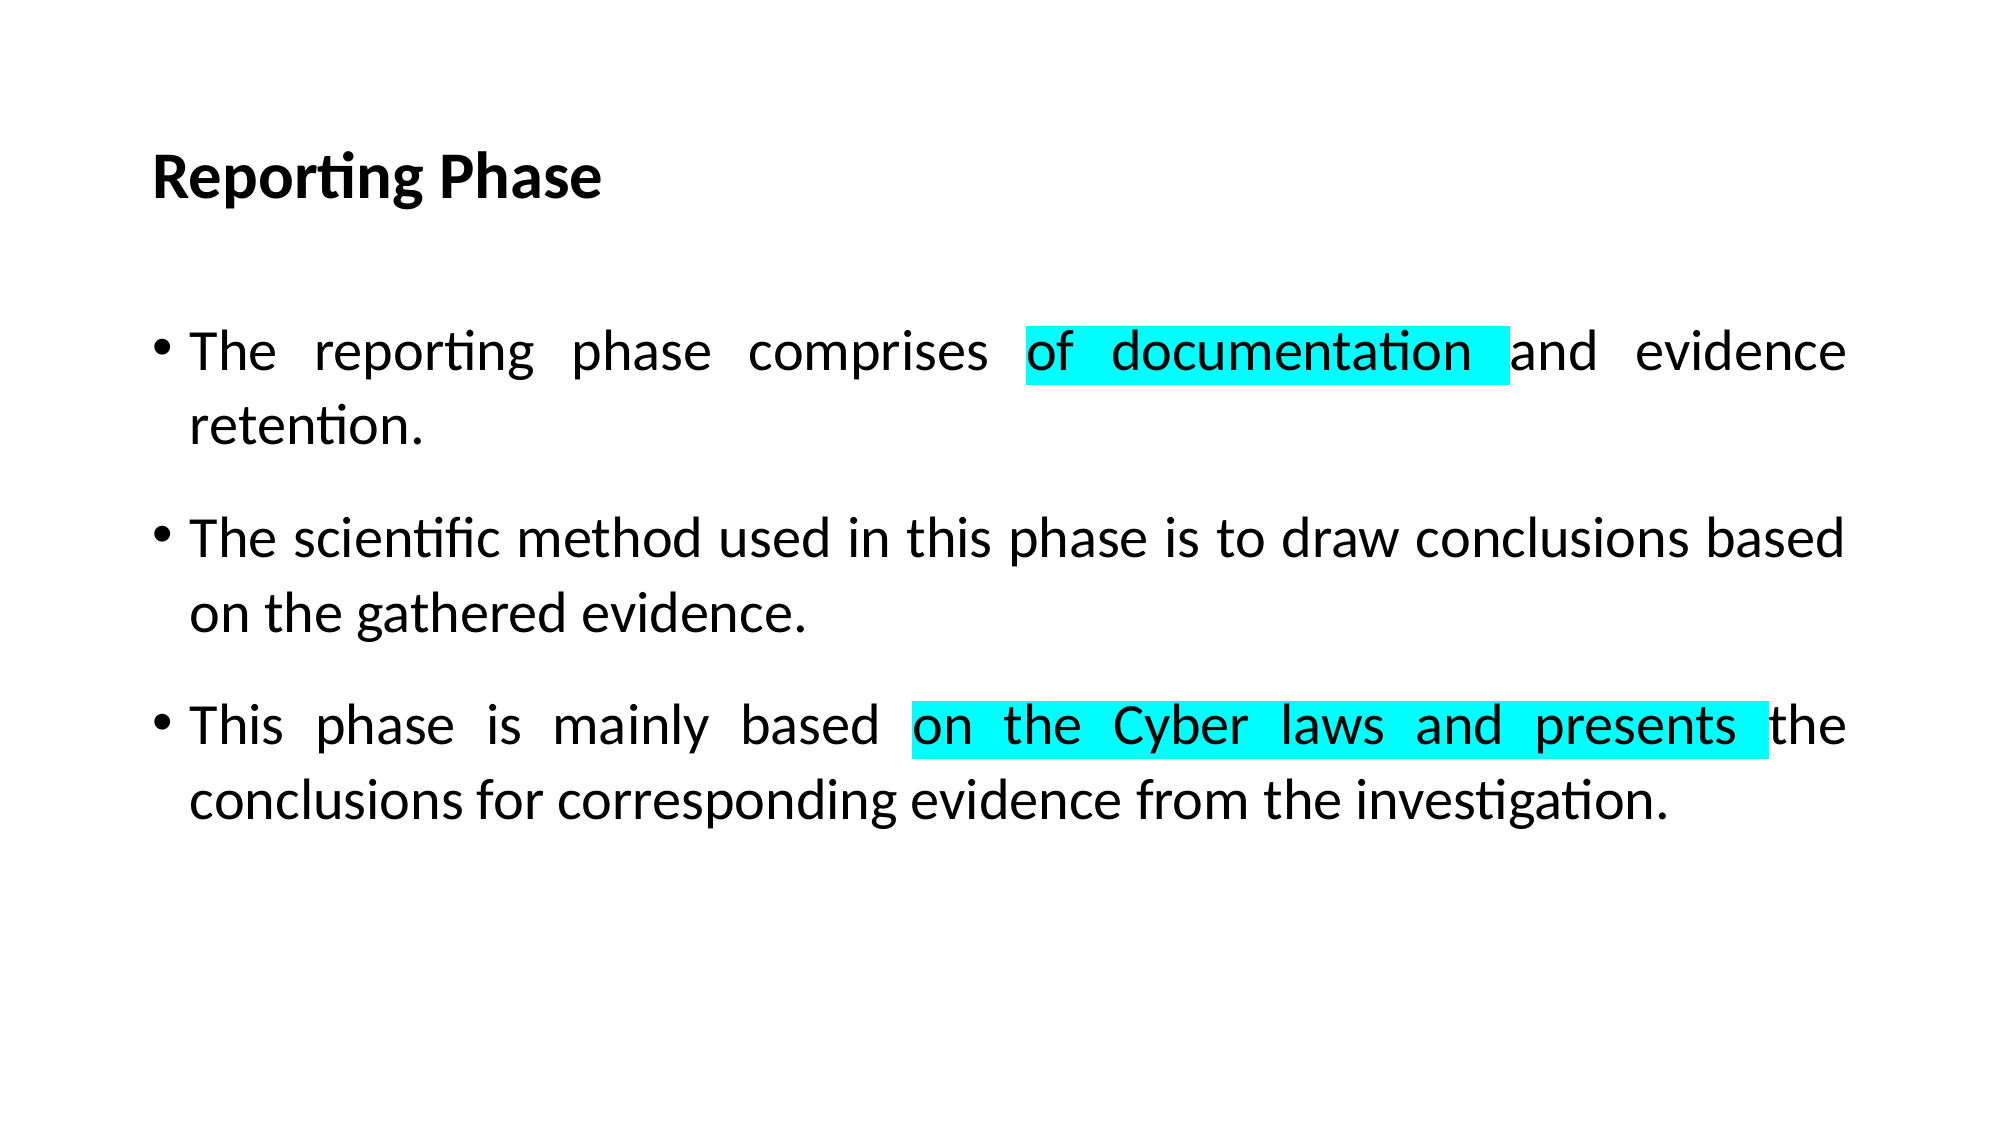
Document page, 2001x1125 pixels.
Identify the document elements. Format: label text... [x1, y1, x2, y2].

list The reporting phase comprises of documentation and evidence retention. The scientific method used in this phase is to draw conclusions based on the gathered evidence. This phase is mainly based on the Cyber laws and presents the conclusions for corresponding evidence from the investigation. [137, 299, 1863, 1014]
title Reporting Phase [137, 59, 1863, 278]
